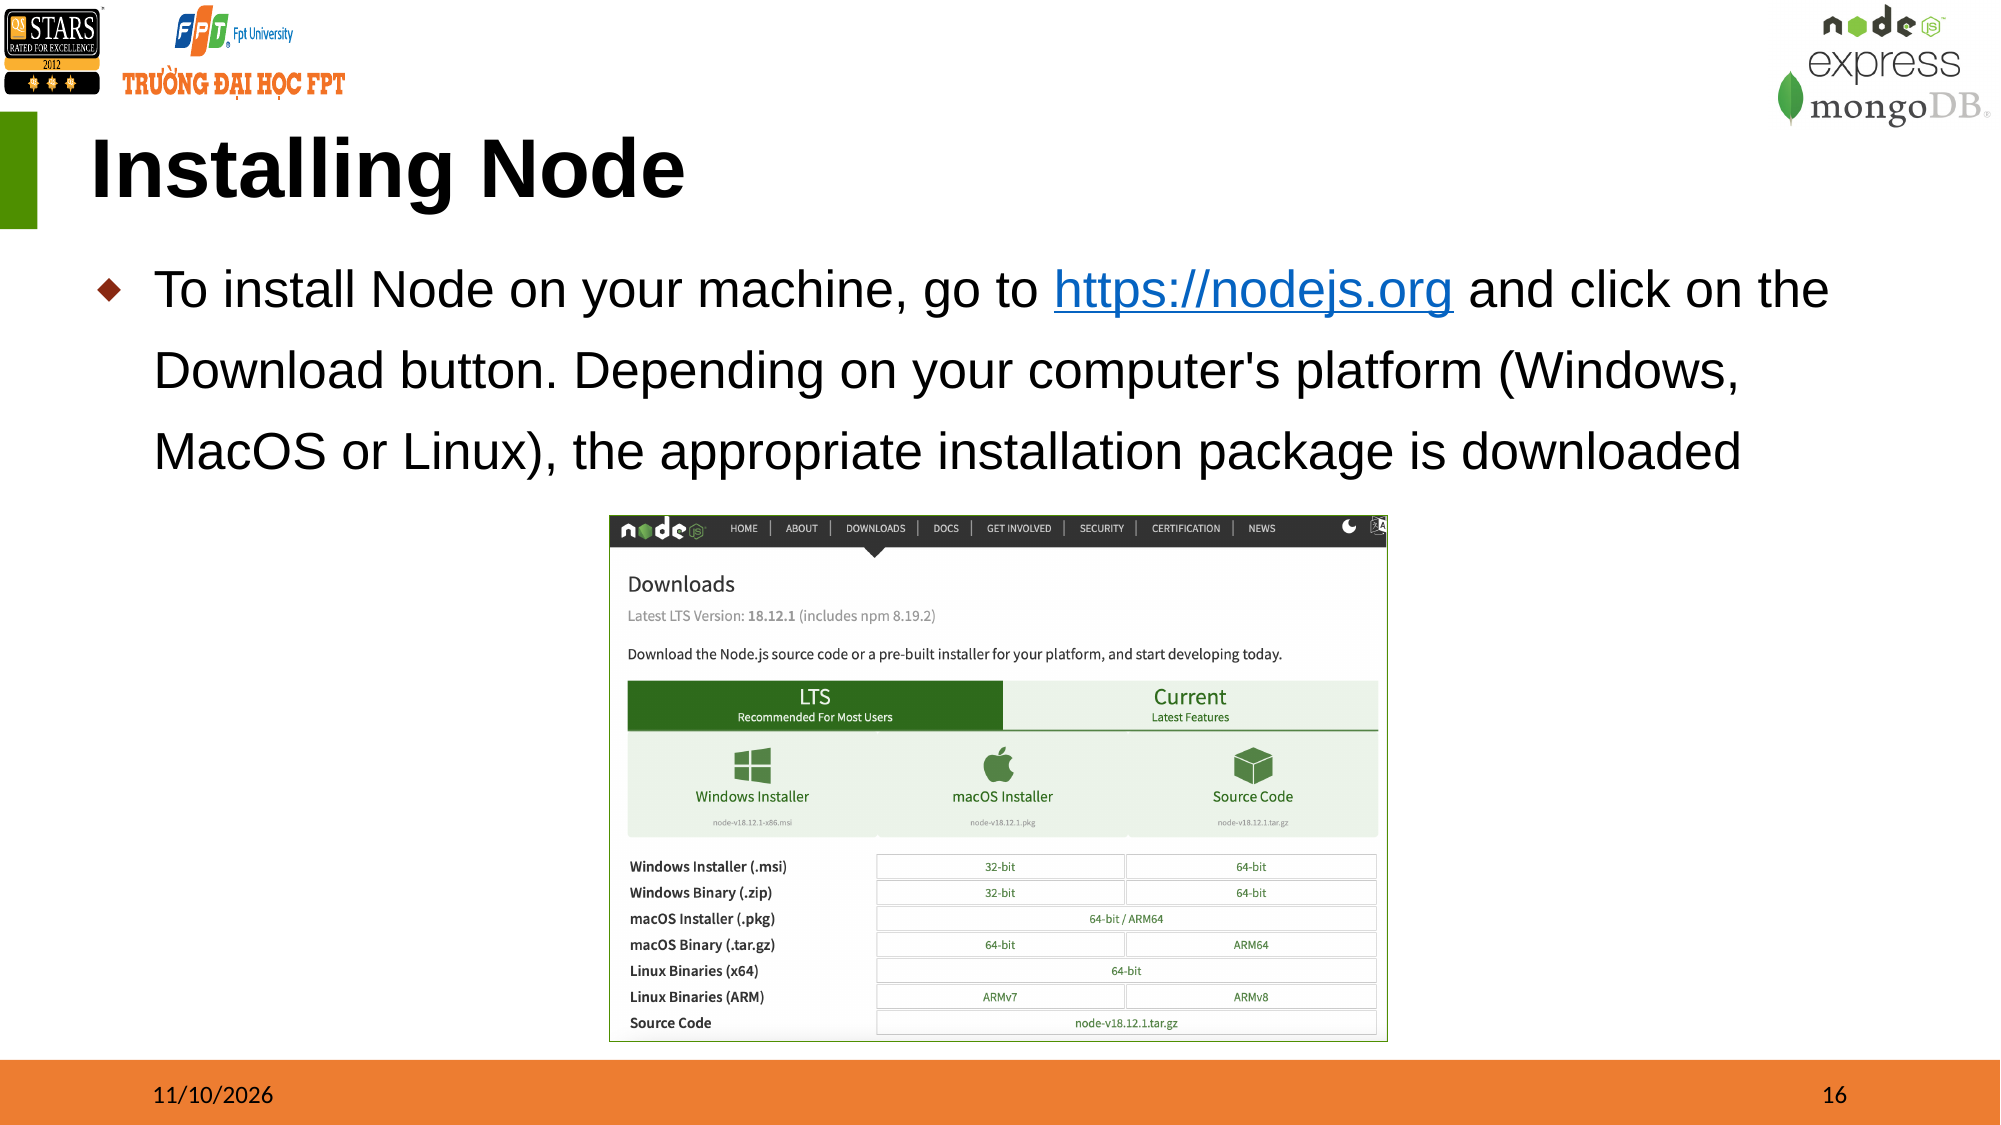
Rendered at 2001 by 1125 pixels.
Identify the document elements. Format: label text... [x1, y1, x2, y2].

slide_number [137, 1063, 588, 1124]
picture [1768, 0, 2000, 130]
title Installing Node [37, 111, 1978, 230]
picture [609, 515, 1388, 1042]
slide_number 16 [1412, 1063, 1863, 1124]
list To install Node on your machine, go to https://nodejs.org and click on the Download button. Depending on your computer's platform (Windows, MacOS or Linux), the appropriate installation package is downloaded [82, 229, 1916, 989]
